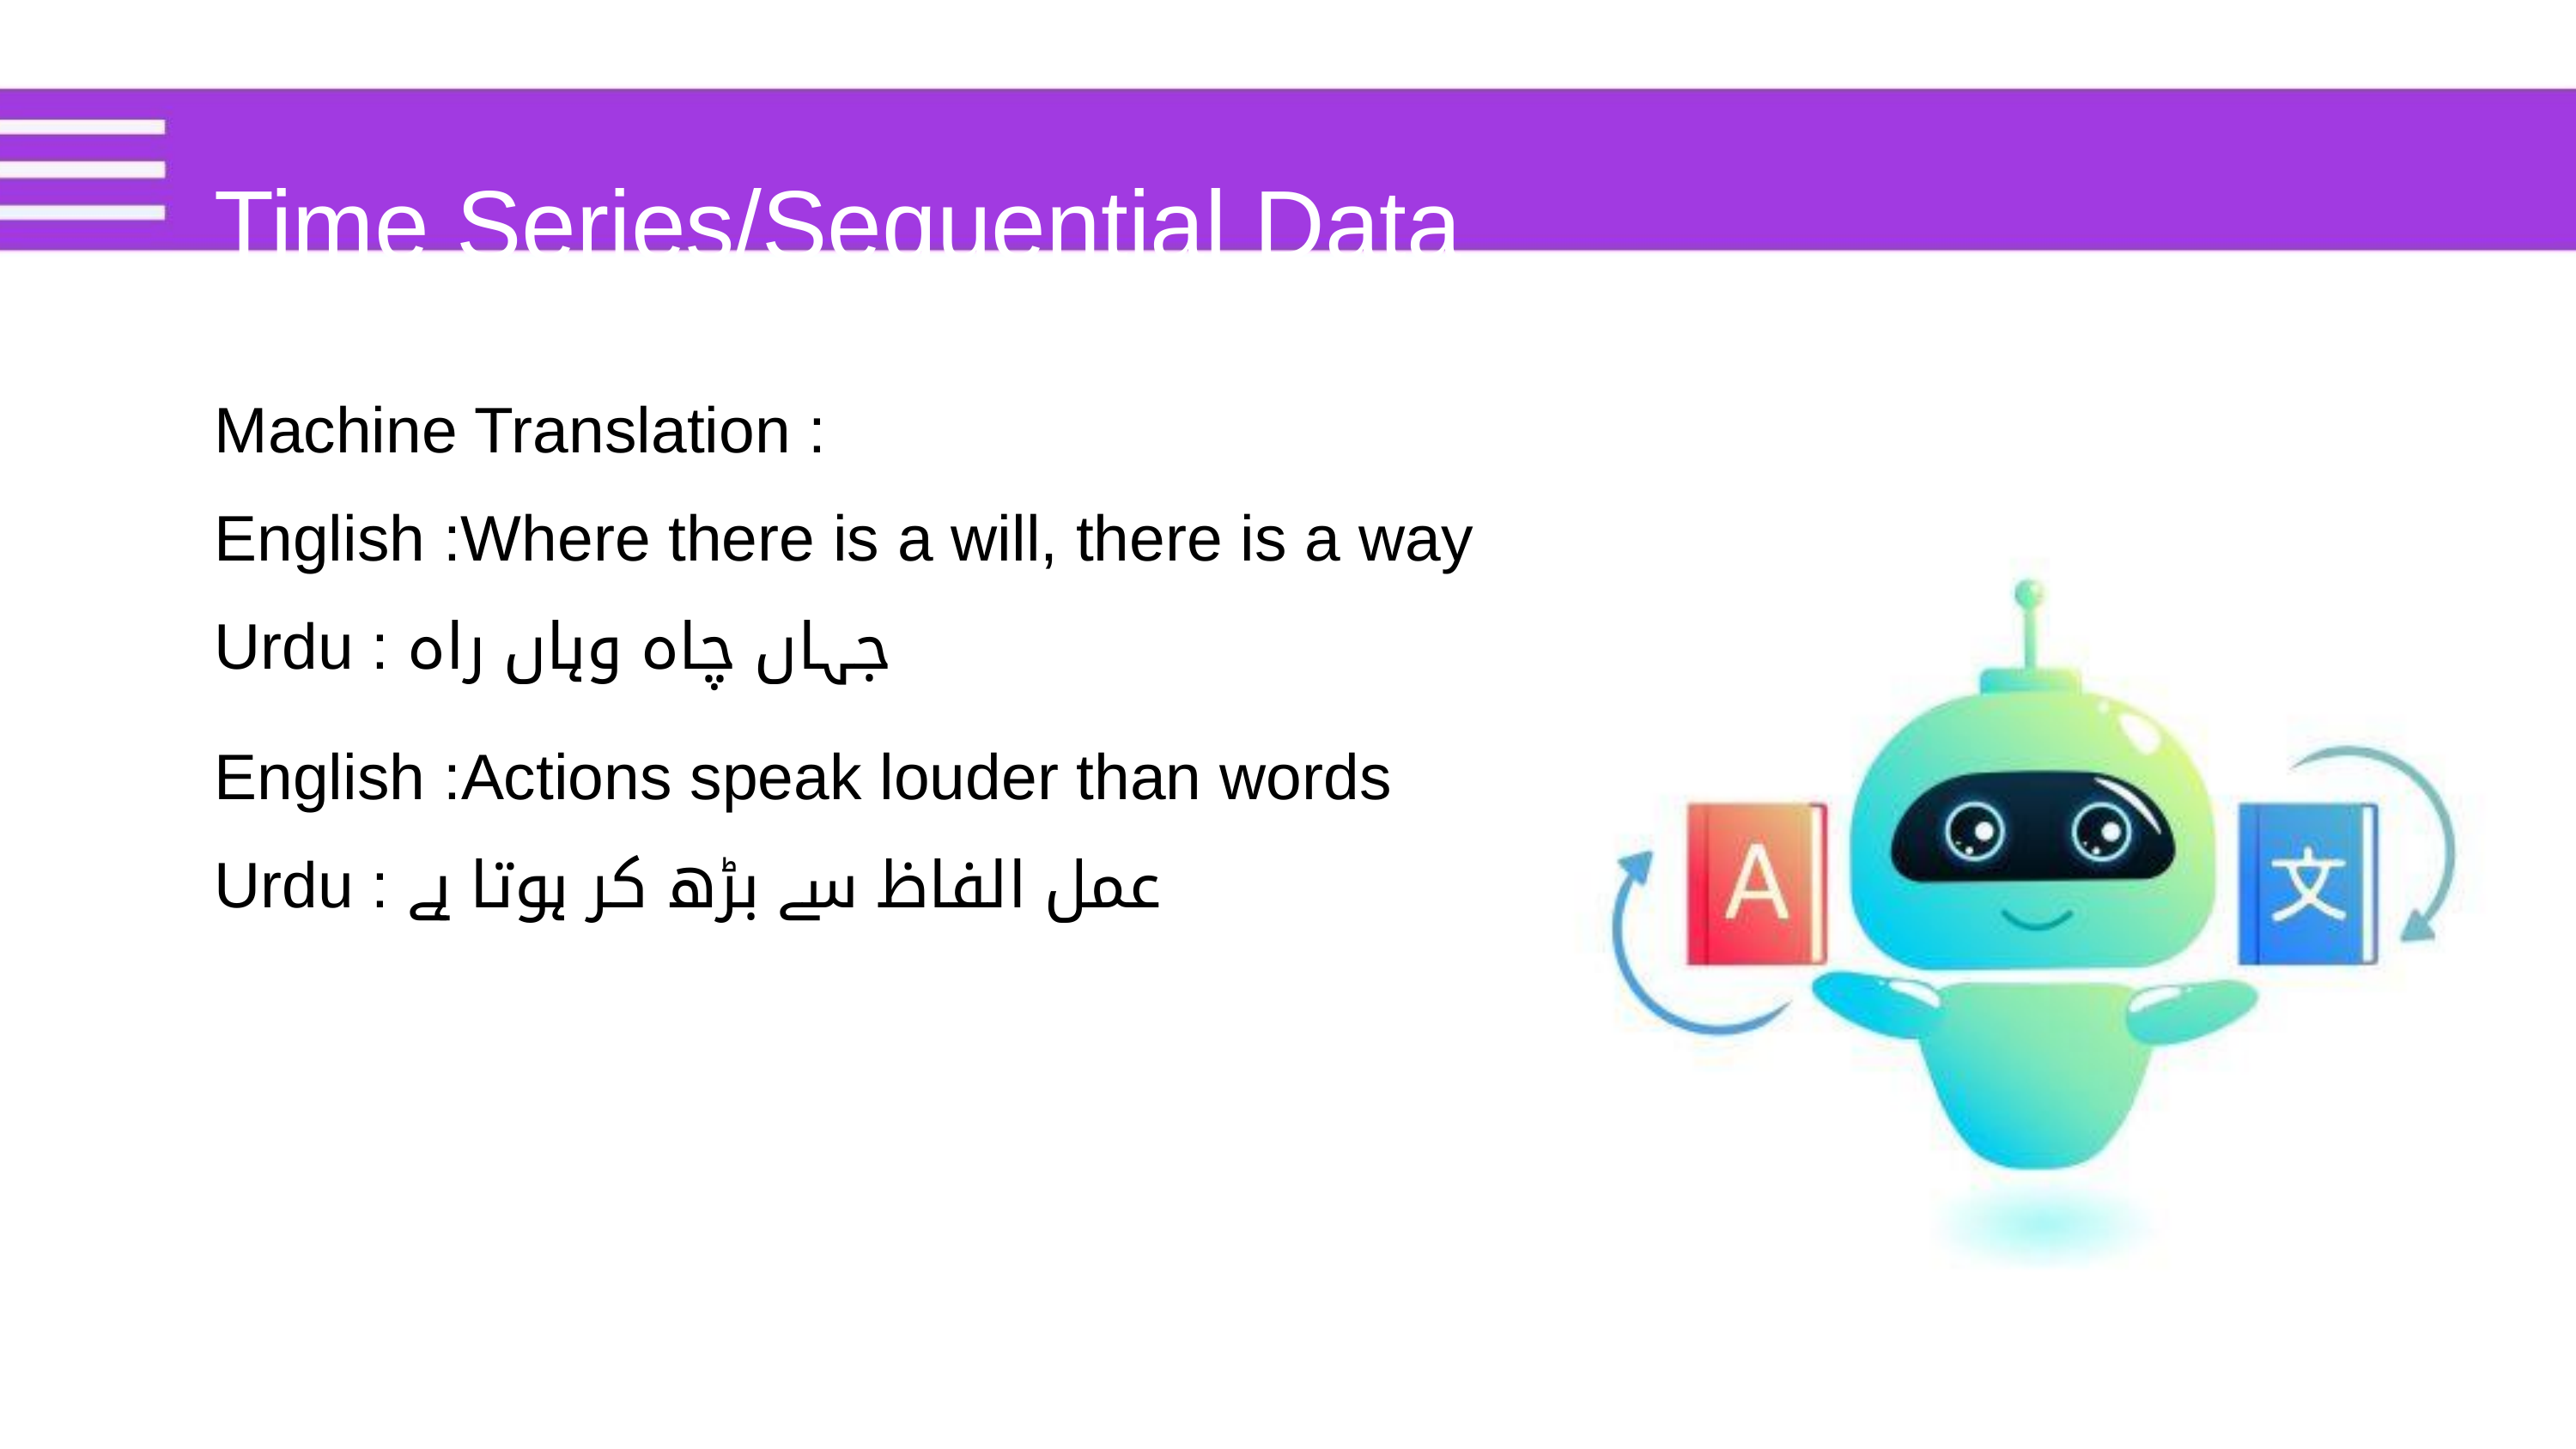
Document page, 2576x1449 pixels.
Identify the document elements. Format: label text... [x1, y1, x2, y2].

text_box [0, 0, 2576, 1449]
text_box Machine Translation : English :Where there is a will, there is a way Urdu : جہاں چاہ وہاں راہ [214, 357, 2297, 791]
text_box English :Actions speak louder than words Urdu : عمل الفاظ سے بڑھ کر ہوتا ہے [214, 704, 1506, 1137]
text_box [1569, 537, 2530, 1304]
text_box Time Series/Sequential Data [214, 113, 1807, 280]
